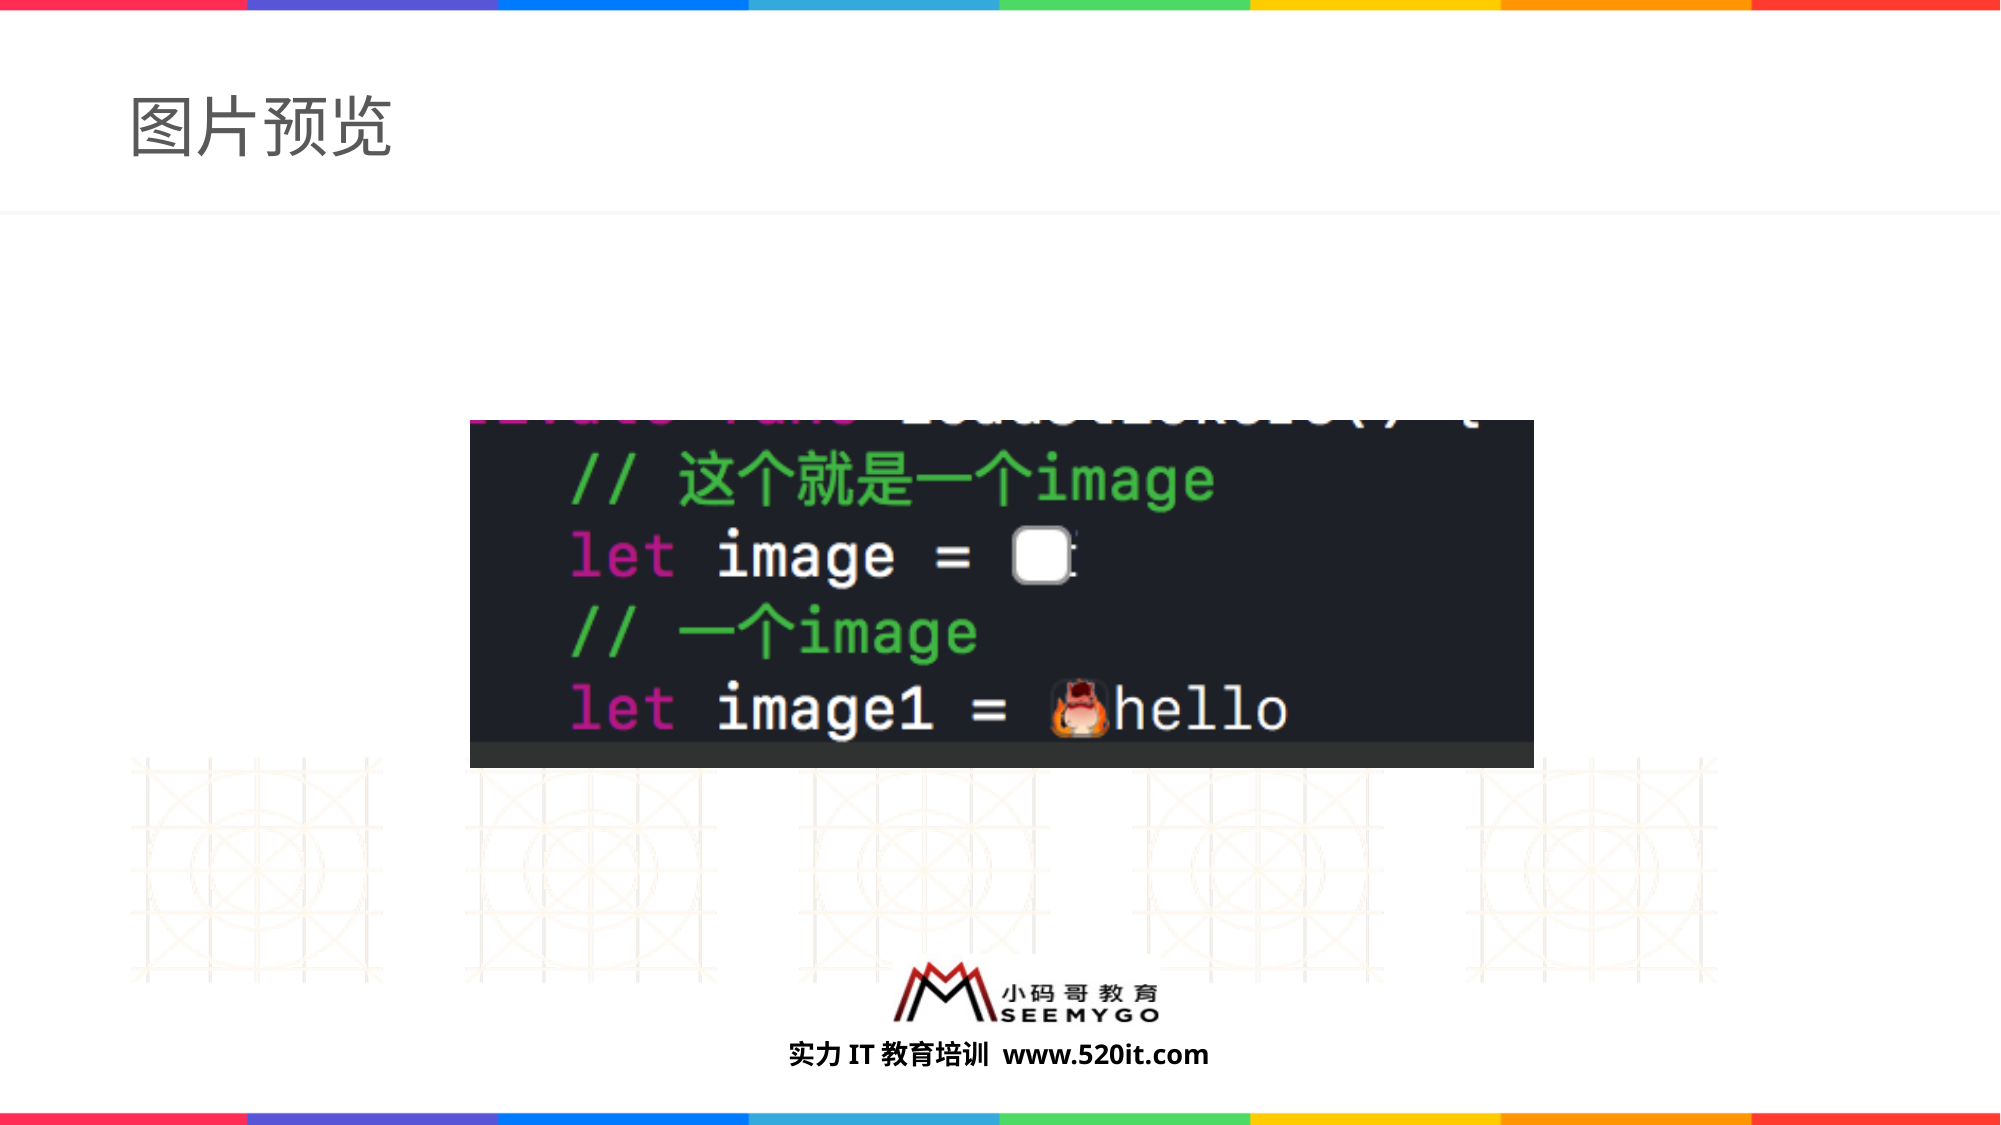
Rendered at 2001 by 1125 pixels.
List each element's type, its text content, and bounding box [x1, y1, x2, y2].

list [470, 364, 1535, 824]
title 图片预览 [113, 77, 1892, 214]
picture [0, 0, 2001, 1125]
